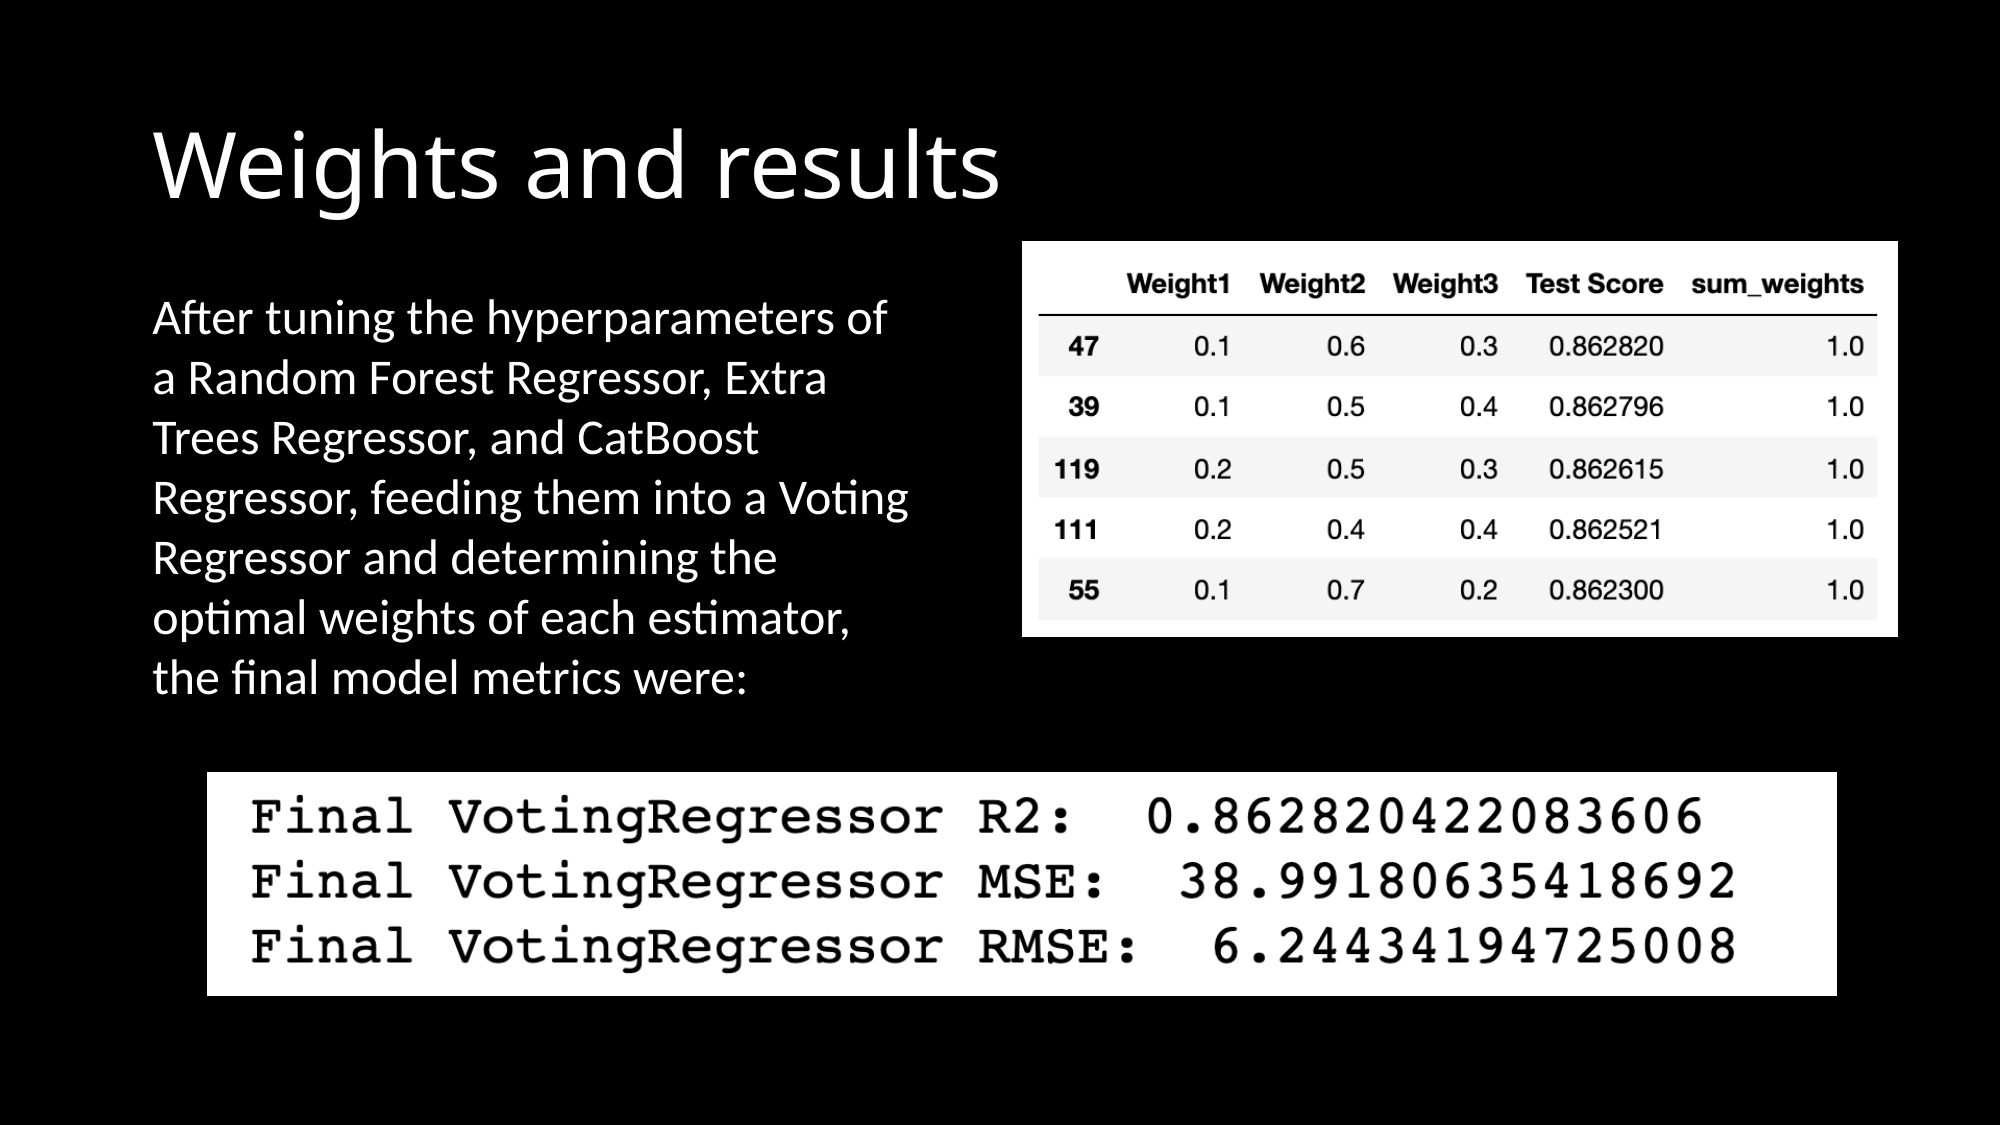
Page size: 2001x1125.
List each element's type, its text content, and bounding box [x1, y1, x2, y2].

text_box After tuning the hyperparameters of a Random Forest Regressor, Extra Trees Regressor, and CatBoost Regressor, feeding them into a Voting Regressor and determining the optimal weights of each estimator, the final model metrics were: [137, 277, 927, 712]
picture [207, 772, 1837, 996]
title Weights and results [137, 59, 1863, 278]
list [1022, 241, 1898, 638]
